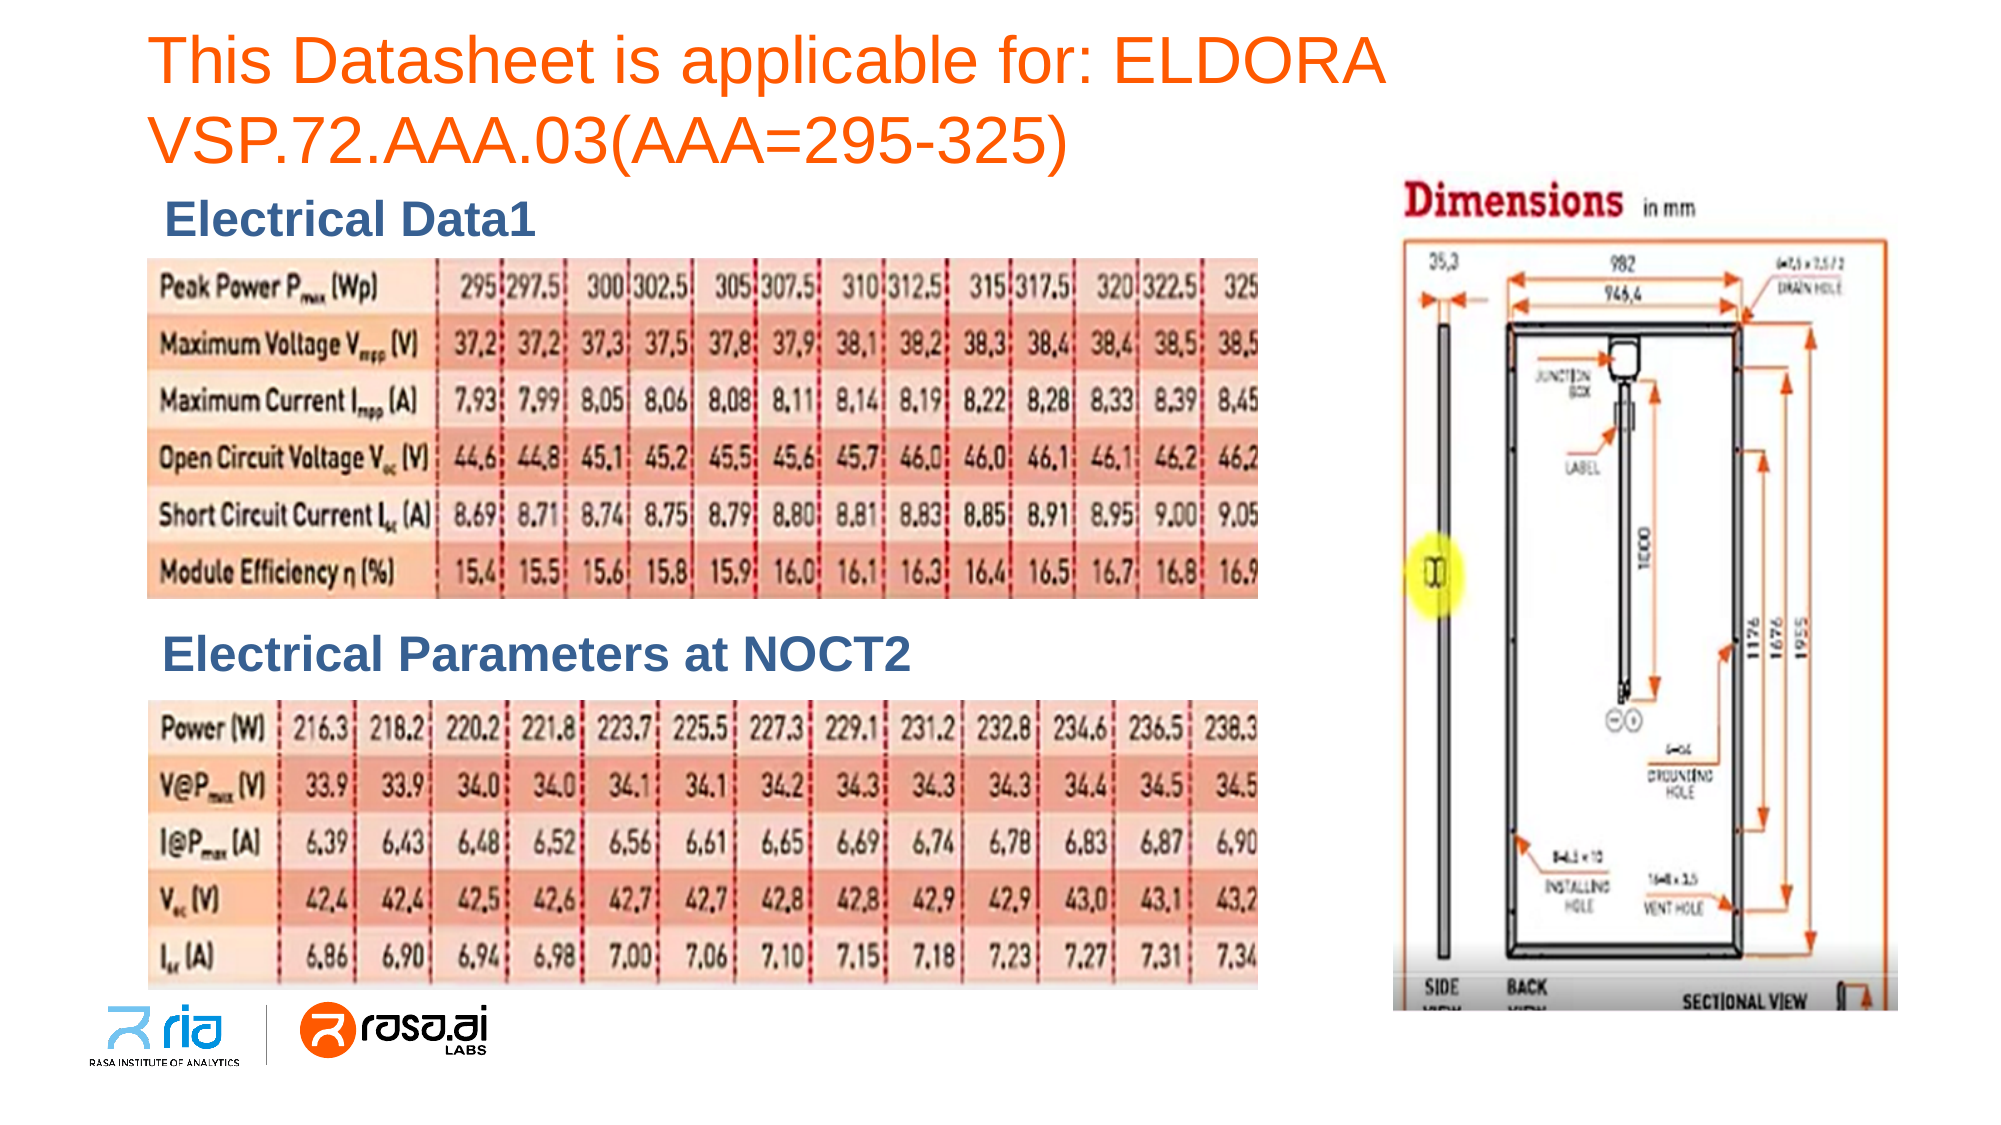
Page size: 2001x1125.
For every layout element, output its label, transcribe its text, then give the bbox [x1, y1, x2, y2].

picture [78, 992, 250, 1078]
text_box Electrical Parameters at NOCT2 [147, 614, 928, 690]
text_box Electrical Data1 [149, 178, 552, 254]
picture [147, 700, 1258, 990]
title This Datasheet is applicable for: ELDORA VSP.72.AAA.03(AAA=295-325) [147, 16, 1954, 179]
picture [147, 258, 1258, 599]
picture [1393, 171, 1898, 1013]
